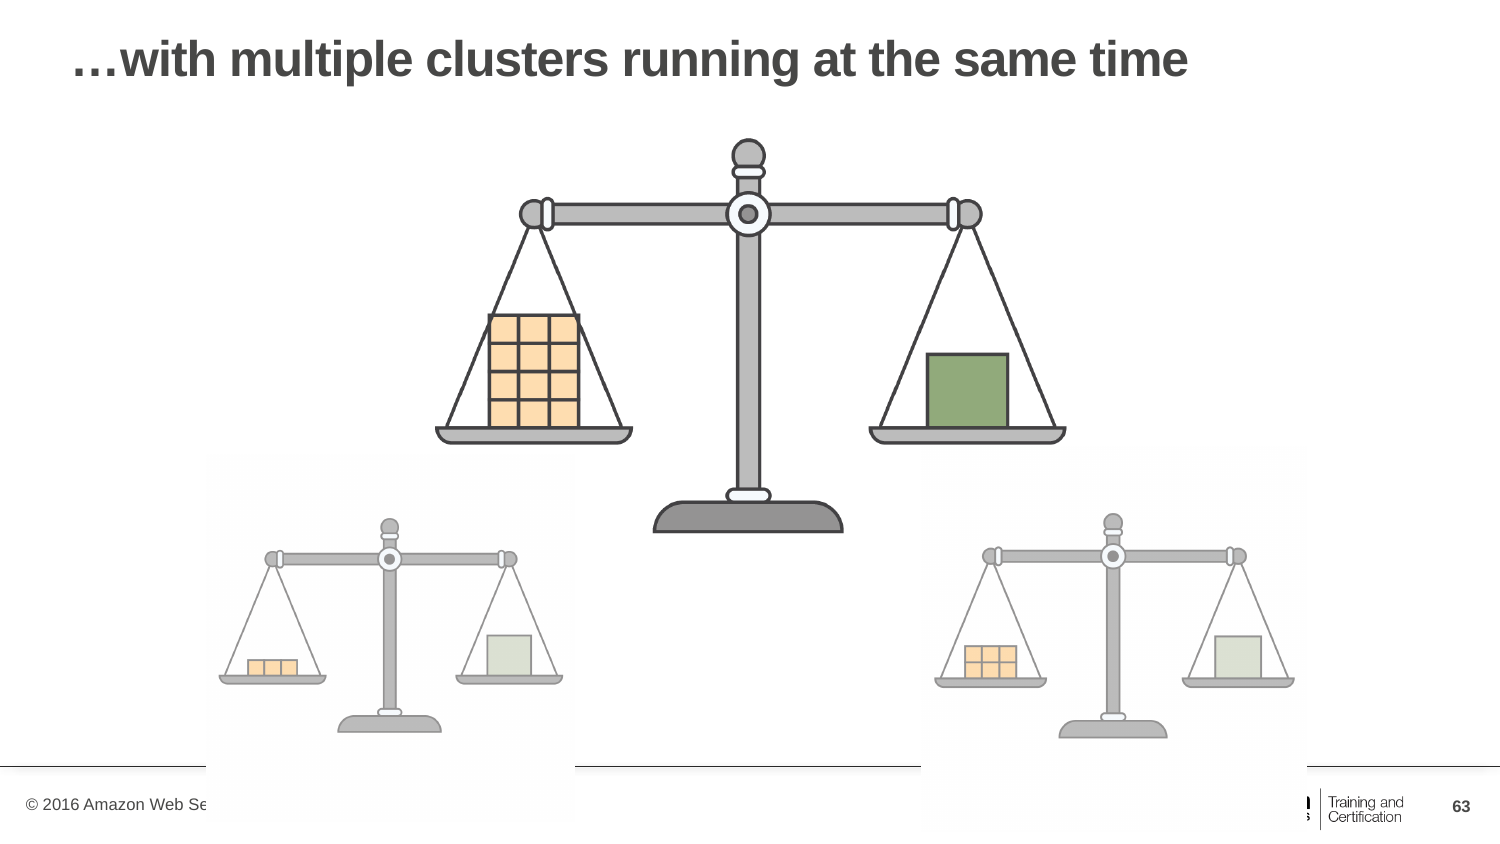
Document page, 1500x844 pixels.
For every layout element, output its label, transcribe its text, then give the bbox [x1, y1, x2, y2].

picture [206, 21, 1410, 832]
title …with multiple clusters running at the same time [55, 18, 1402, 130]
